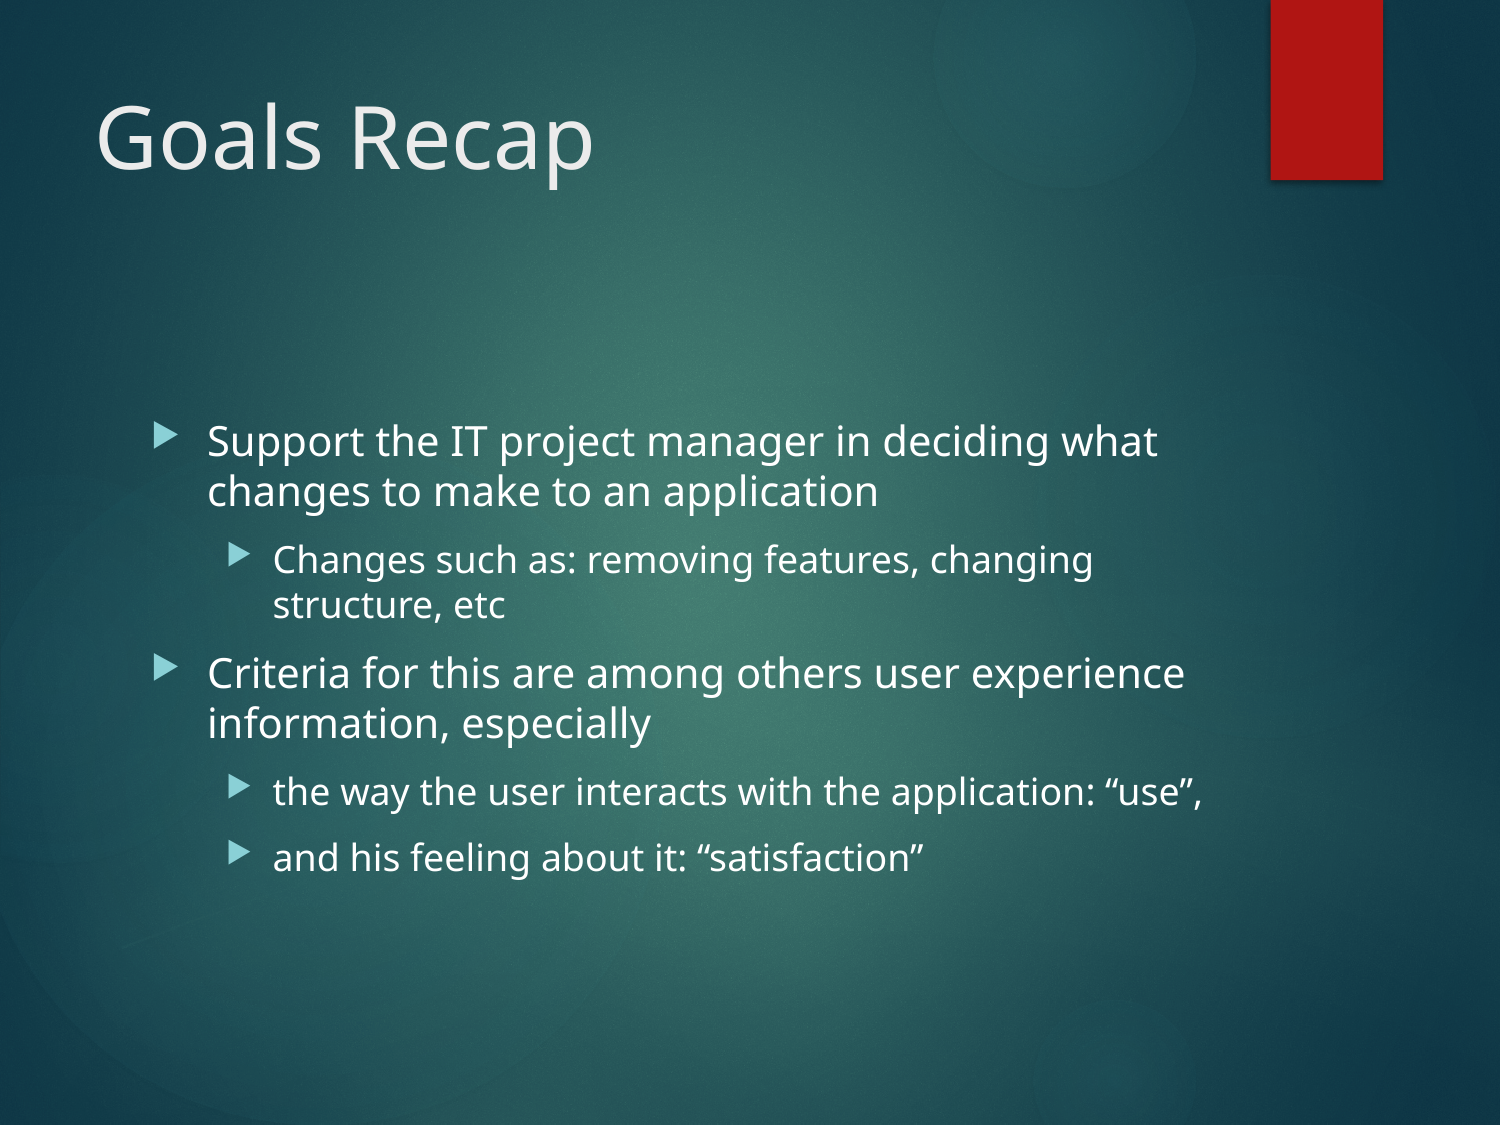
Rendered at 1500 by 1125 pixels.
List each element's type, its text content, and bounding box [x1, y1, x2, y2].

title Goals Recap [79, 74, 1237, 304]
list Support the IT project manager in deciding what changes to make to an application Changes such as: removing features, changing structure, etc Criteria for this are among others user experience information, especially the way the user interacts with the application: “use”, and his feeling about it: “satisfaction” [135, 336, 1237, 1025]
